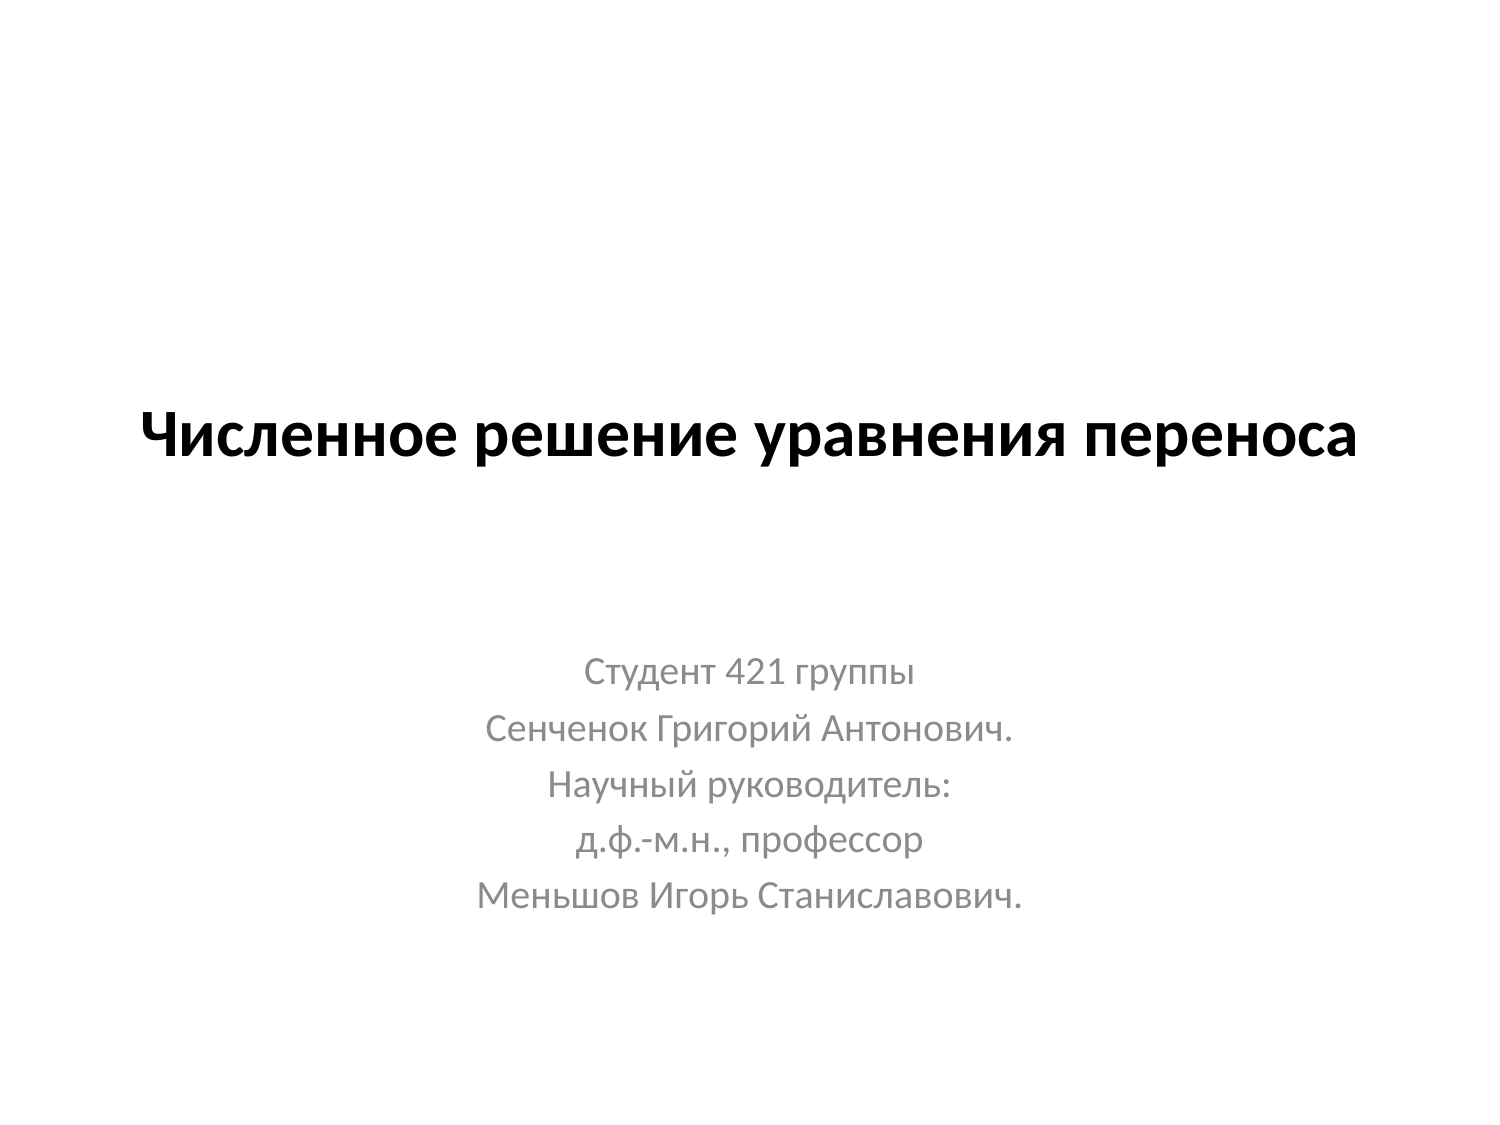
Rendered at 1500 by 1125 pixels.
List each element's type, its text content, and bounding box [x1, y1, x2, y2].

subtitle Студент 421 группы Сенченок Григорий Антонович. Научный руководитель: д.ф.-м.н., профессор Меньшов Игорь Станиславович. [225, 637, 1275, 925]
title Численное решение уравнения переноса [112, 349, 1388, 591]
